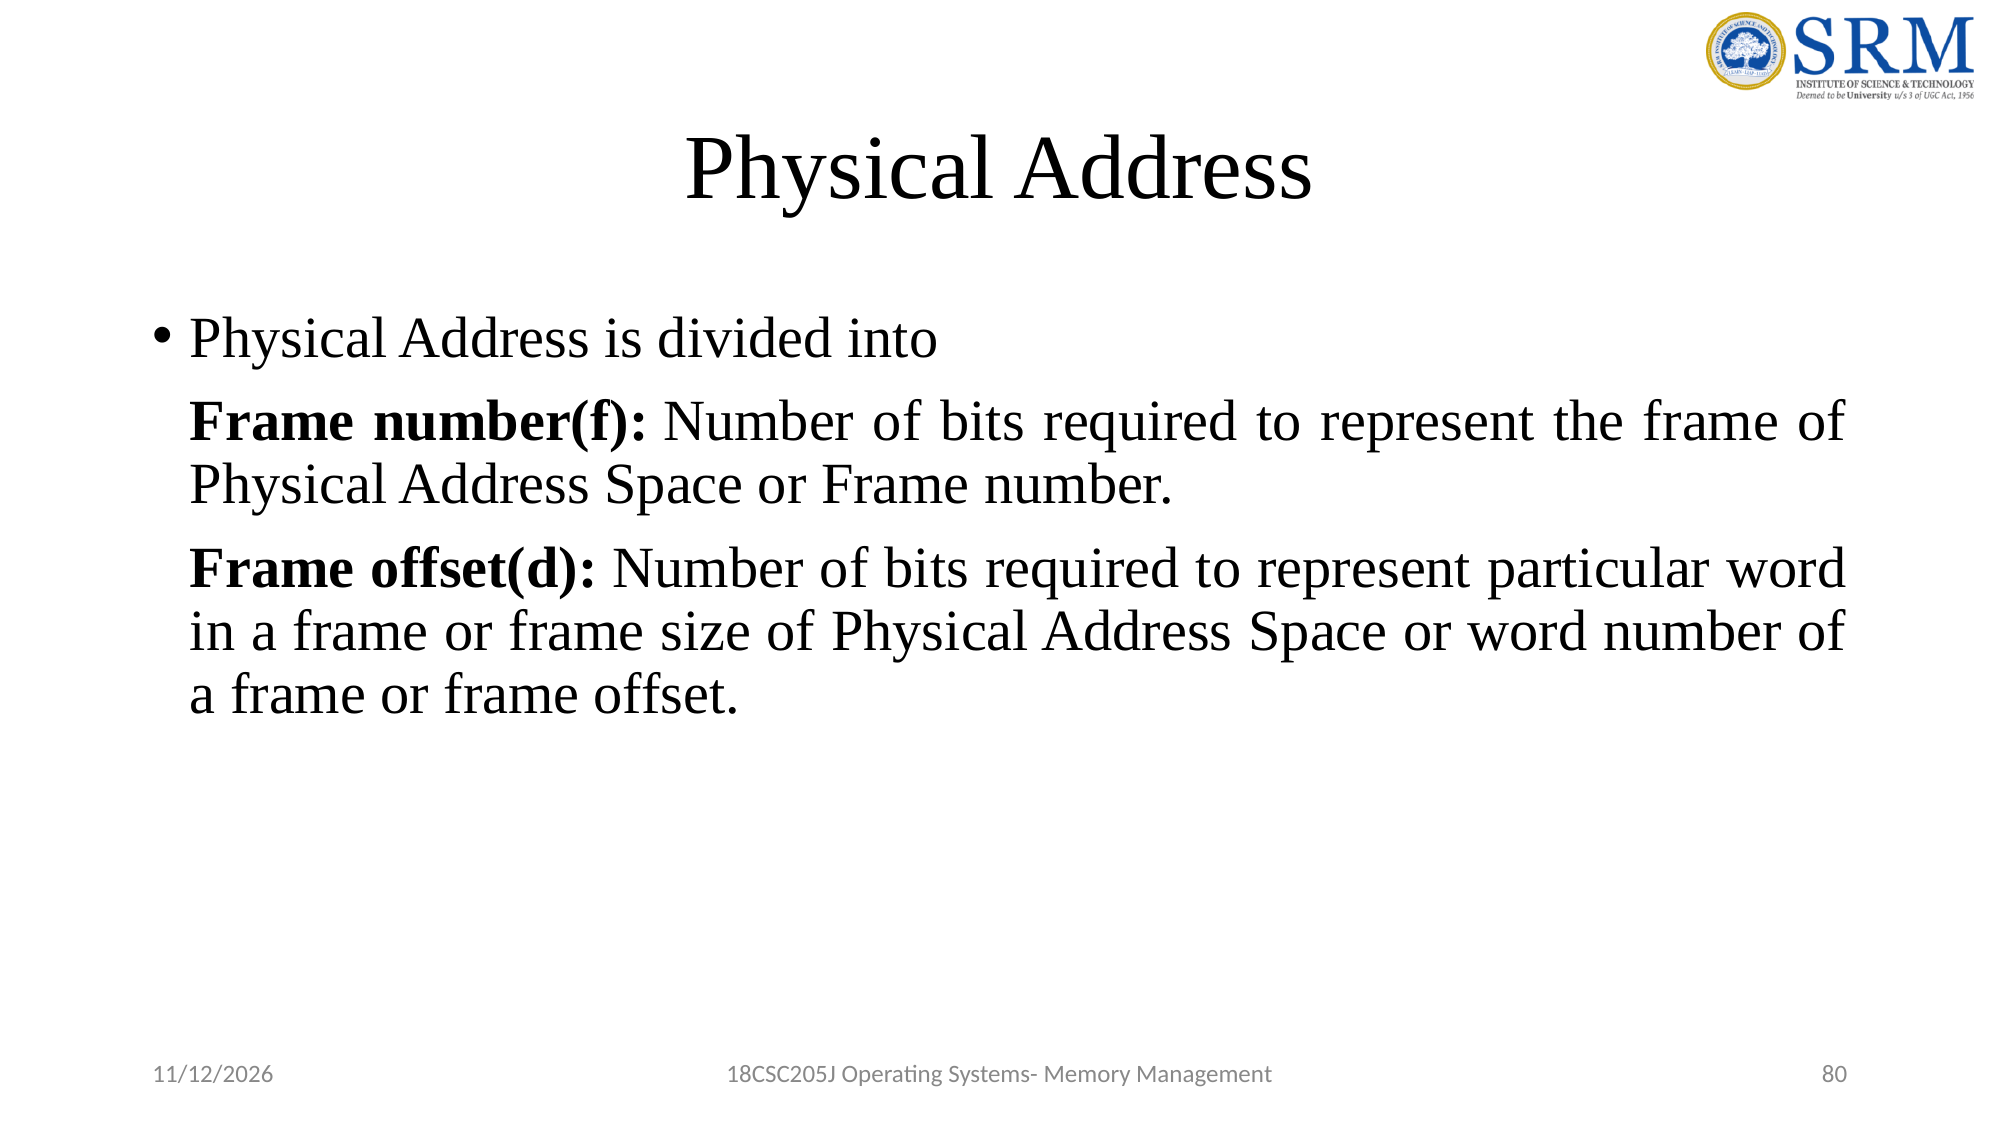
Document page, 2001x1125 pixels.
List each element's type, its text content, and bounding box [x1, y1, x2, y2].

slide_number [137, 1042, 588, 1103]
footer 18CSC205J Operating Systems- Memory Management [662, 1042, 1338, 1103]
list Physical Address is divided into Frame number(f): Number of bits required to represent the frame of Physical Address Space or Frame number. Frame offset(d): Number of bits required to represent particular word in a frame or frame size of Physical Address Space or word number of a frame or frame offset. [137, 299, 1863, 1014]
title Physical Address [137, 59, 1863, 278]
picture [1706, 12, 1974, 100]
slide_number 80 [1412, 1042, 1863, 1103]
